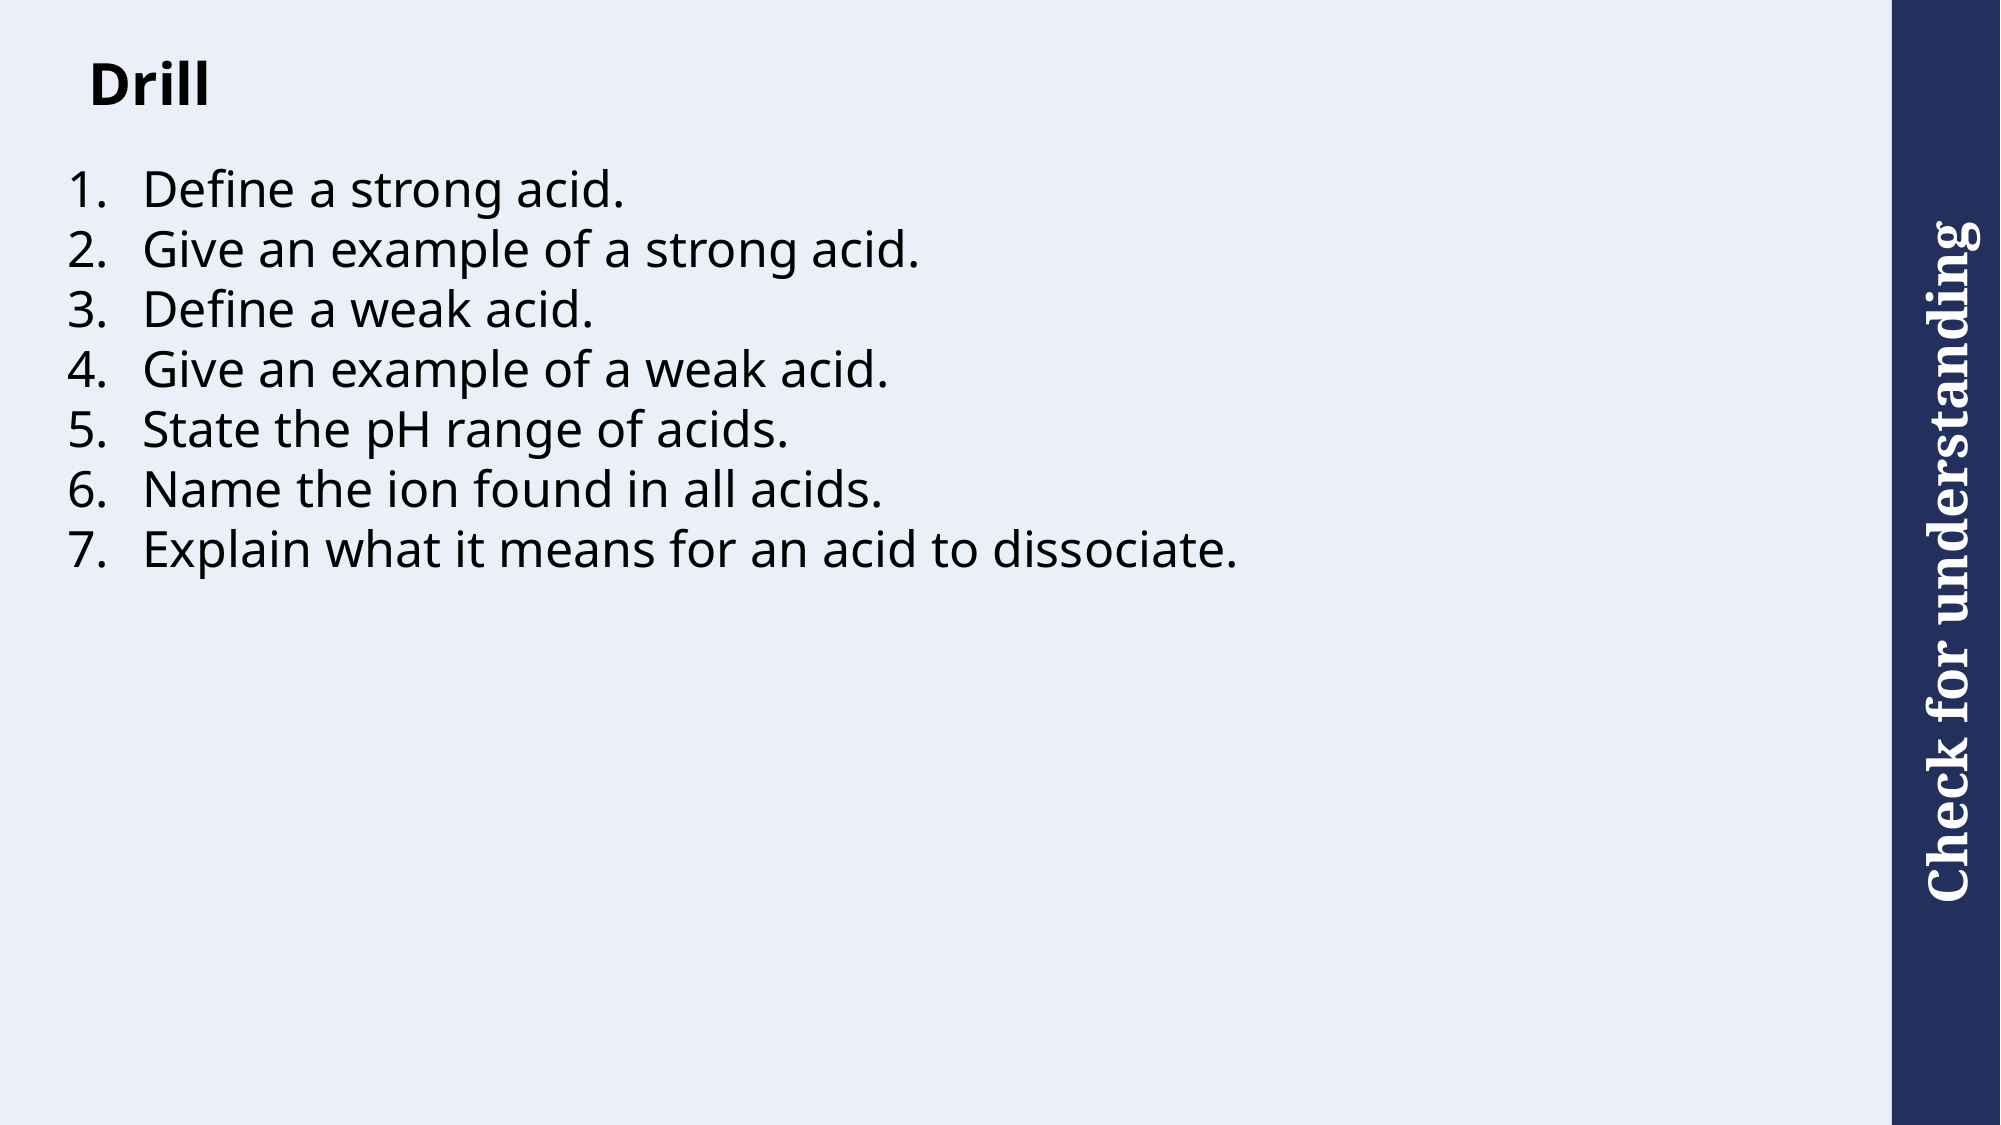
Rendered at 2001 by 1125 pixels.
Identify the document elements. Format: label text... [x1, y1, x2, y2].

text_box Define a strong acid. Give an example of a strong acid. Define a weak acid. Give an example of a weak acid. State the pH range of acids. Name the ion found in all acids. Explain what it means for an acid to dissociate. [52, 150, 1867, 585]
title Drill [88, 0, 1831, 119]
